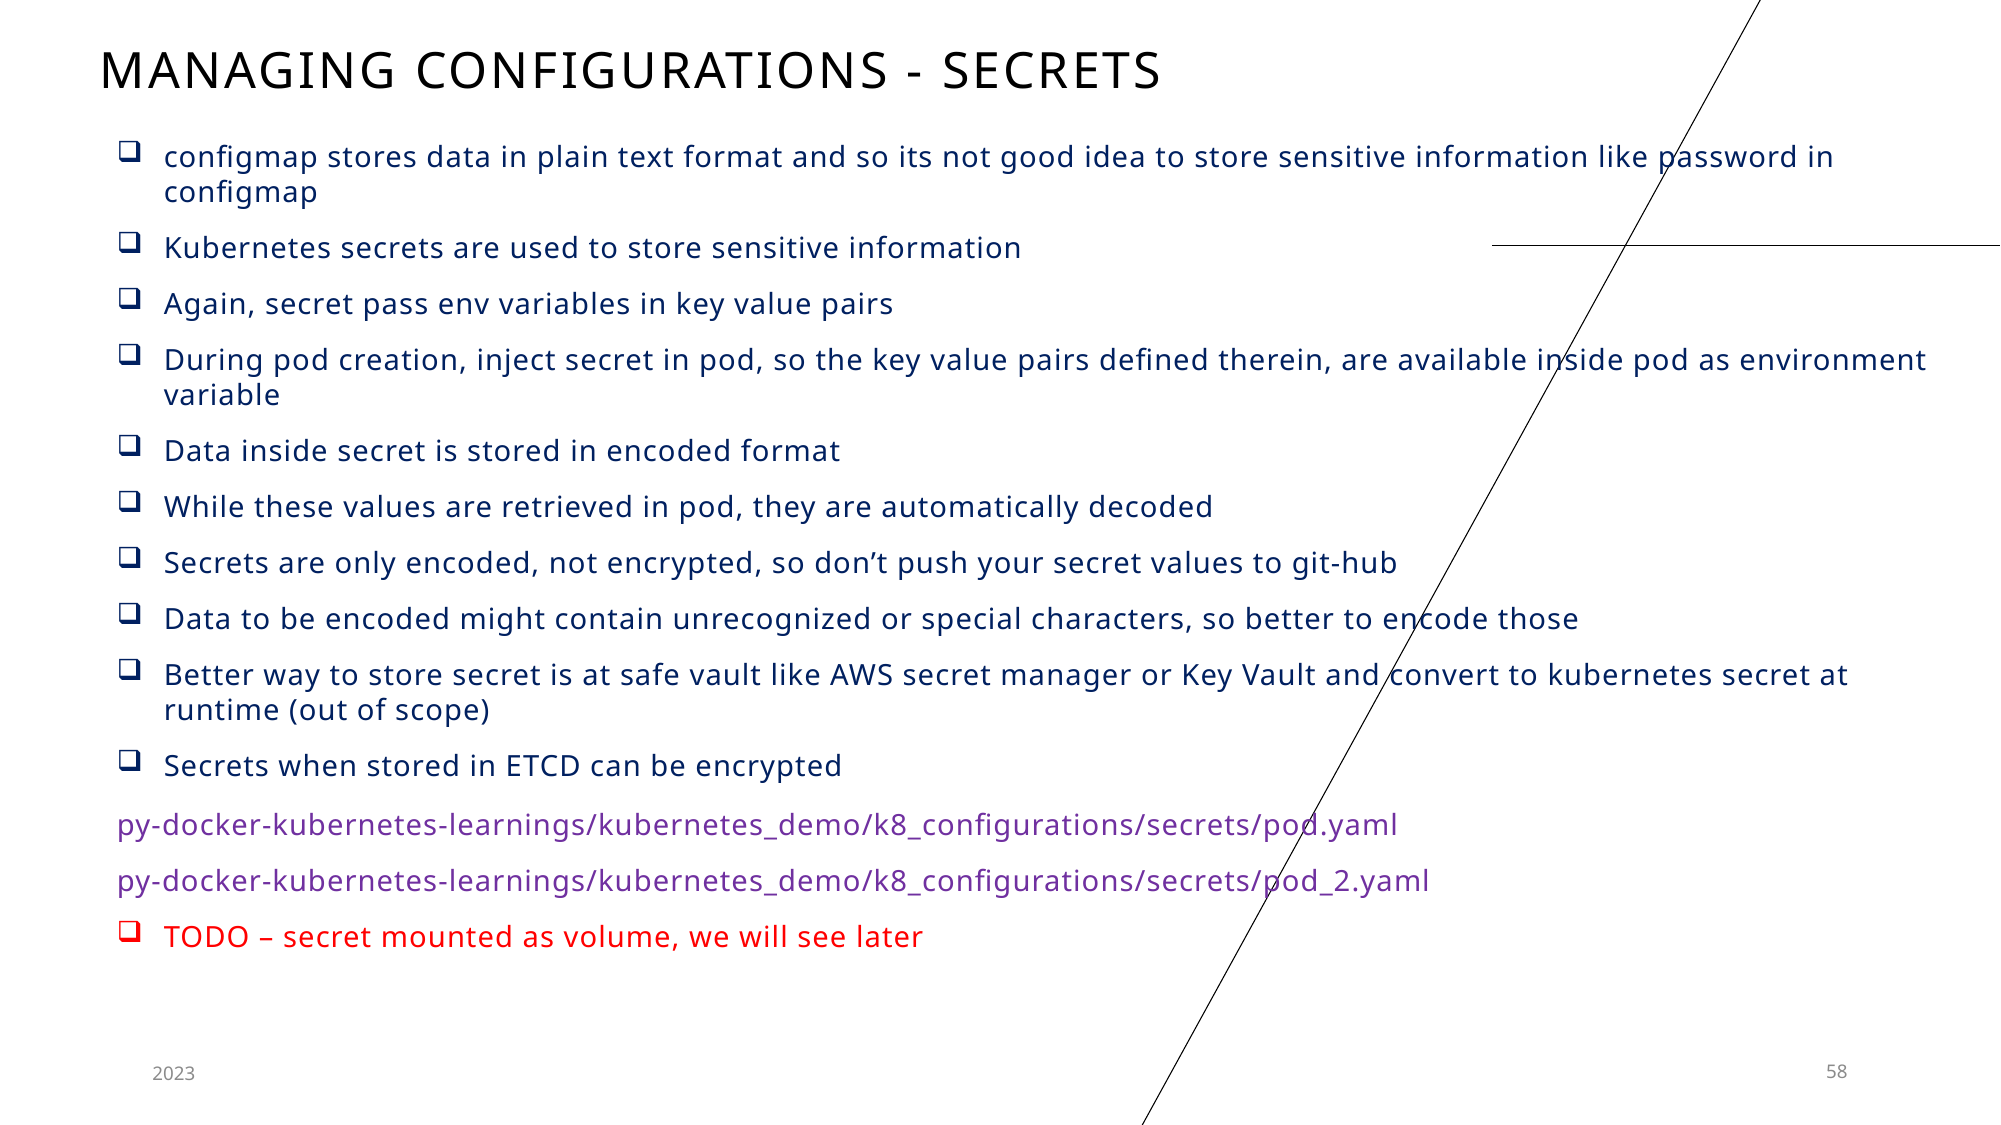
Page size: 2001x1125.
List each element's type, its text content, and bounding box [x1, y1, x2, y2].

title Managing configurations - secrets [84, 22, 1698, 108]
slide_number 2023 [137, 1042, 338, 1103]
slide_number 58 [1412, 1042, 1863, 1103]
list configmap stores data in plain text format and so its not good idea to store sensitive information like password in configmap Kubernetes secrets are used to store sensitive information Again, secret pass env variables in key value pairs During pod creation, inject secret in pod, so the key value pairs defined therein, are available inside pod as environment variable Data inside secret is stored in encoded format While these values are retrieved in pod, they are automatically decoded Secrets are only encoded, not encrypted, so don’t push your secret values to git-hub Data to be encoded might contain unrecognized or special characters, so better to encode those Better way to store secret is at safe vault like AWS secret manager or Key Vault and convert to kubernetes secret at runtime (out of scope) Secrets when stored in ETCD can be encrypted py-docker-kubernetes-learnings/kubernetes_demo/k8_configurations/secrets/pod.yaml py-docker-kubernetes-learnings/kubernetes_demo/k8_configurations/secrets/pod_2.yaml TODO – secret mounted as volume, we will see later [101, 130, 1965, 1020]
